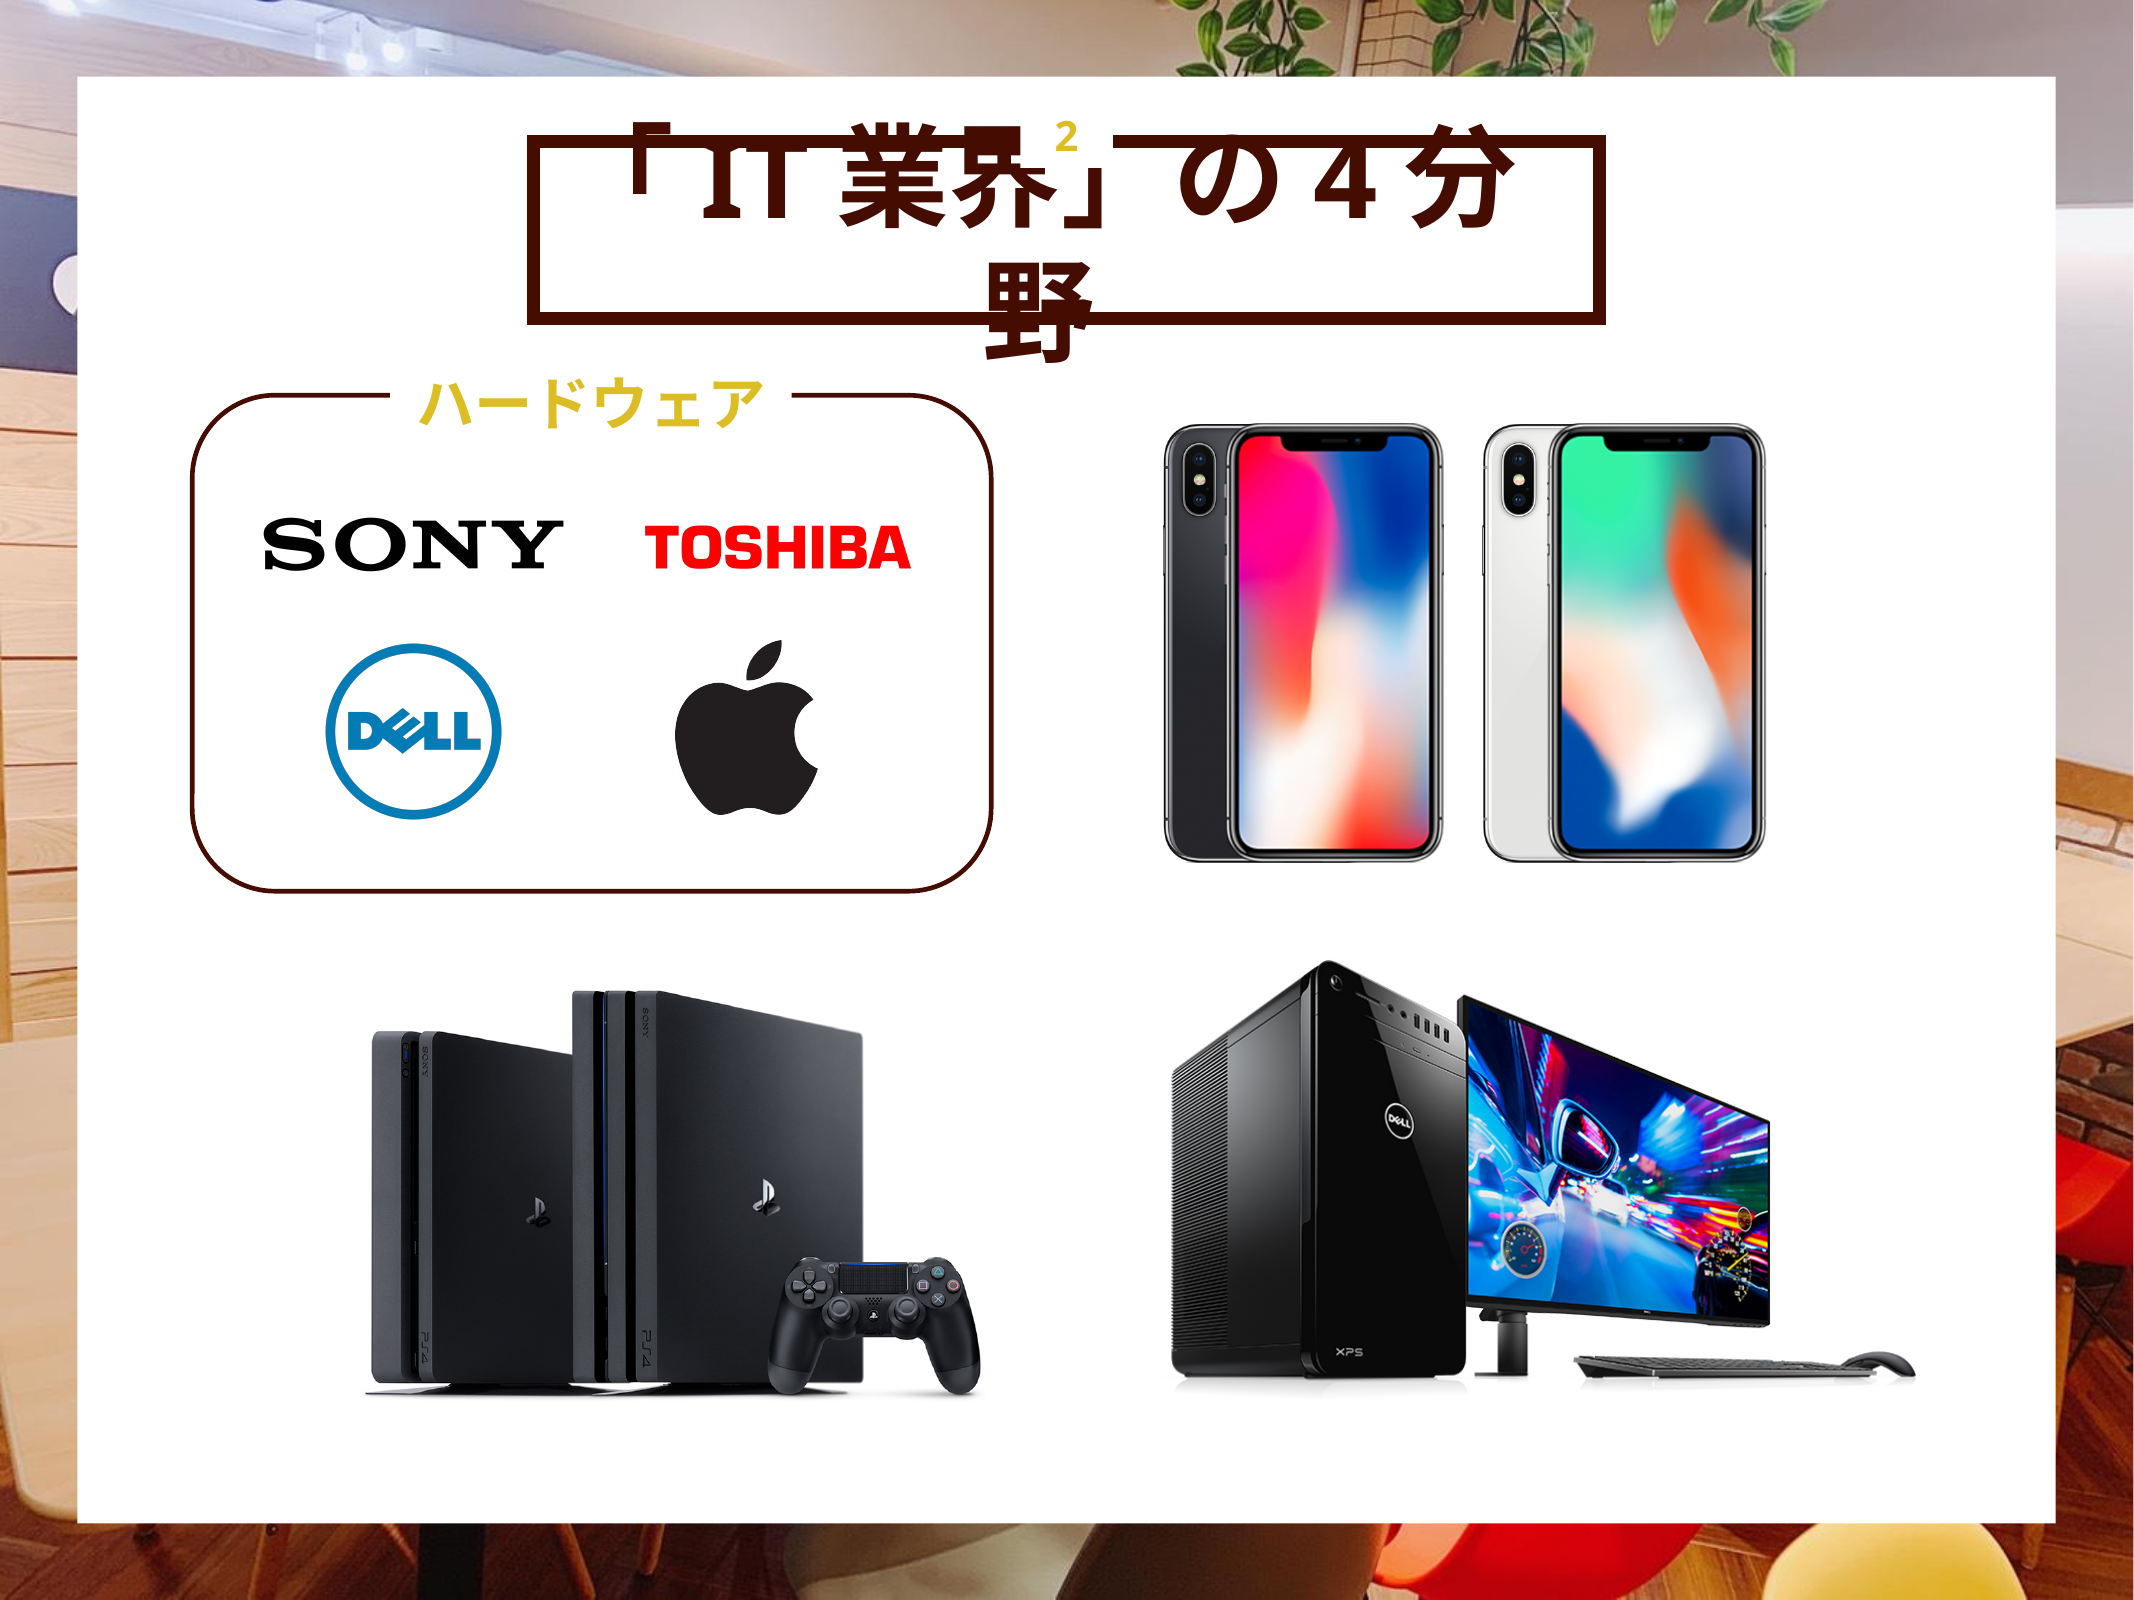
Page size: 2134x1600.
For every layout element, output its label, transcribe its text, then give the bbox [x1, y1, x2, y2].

text_box 2 [1020, 101, 1113, 168]
text_box ハードウェア [390, 358, 792, 445]
text_box [192, 395, 992, 892]
text_box 「IT業界」の4分野 [531, 97, 1547, 384]
text_box [533, 141, 1600, 319]
picture [0, 0, 2134, 1600]
text_box [77, 76, 2056, 1524]
